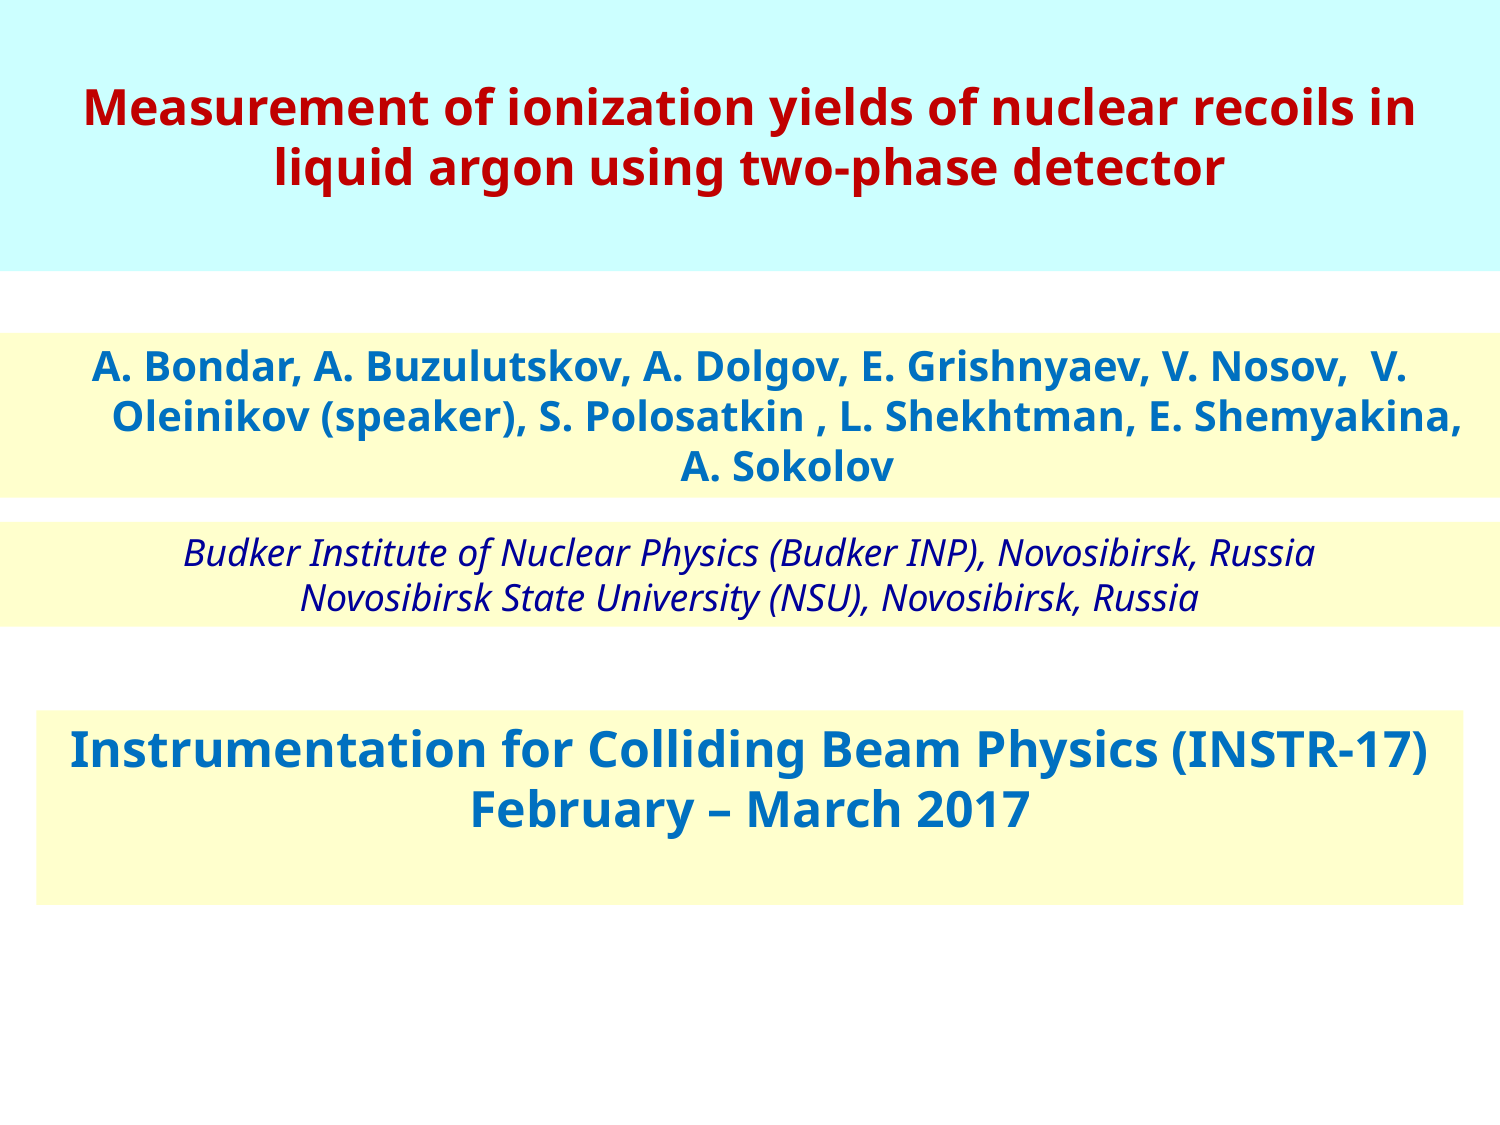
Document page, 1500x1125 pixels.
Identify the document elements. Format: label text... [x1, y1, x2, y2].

text_box Budker Institute of Nuclear Physics (Budker INP), Novosibirsk, Russia Novosibirsk State University (NSU), Novosibirsk, Russia [0, 521, 1500, 627]
text_box Measurement of ionization yields of nuclear recoils in liquid argon using two-phase detector [0, 0, 1500, 272]
text_box Instrumentation for Colliding Beam Physics (INSTR-17) February – March 2017 [36, 710, 1464, 905]
text_box A. Bondar, A. Buzulutskov, A. Dolgov, E. Grishnyaev, V. Nosov, V. Oleinikov (speaker), S. Polosatkin , L. Shekhtman, E. Shemyakina, A. Sokolov [0, 332, 1500, 498]
